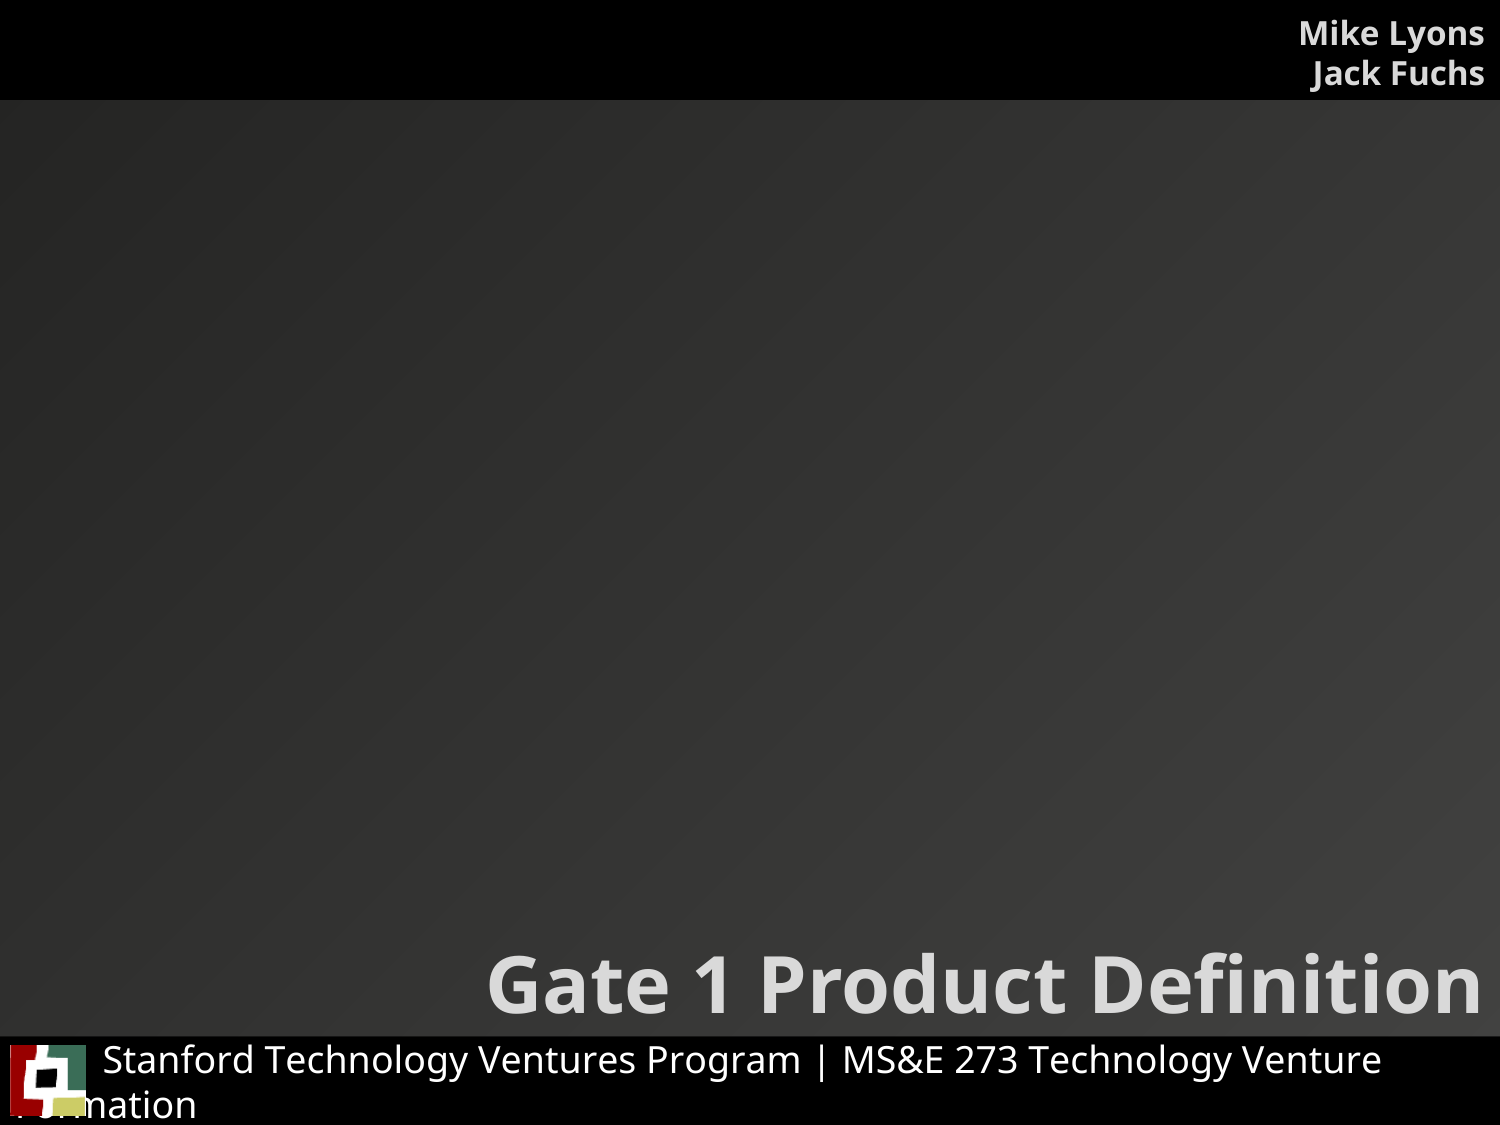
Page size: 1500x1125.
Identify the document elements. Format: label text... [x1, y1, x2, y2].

picture [10, 1045, 86, 1115]
title Gate 1 Product Definition [46, 737, 1500, 1038]
text_box Mike Lyons Jack Fuchs [0, 0, 1500, 100]
